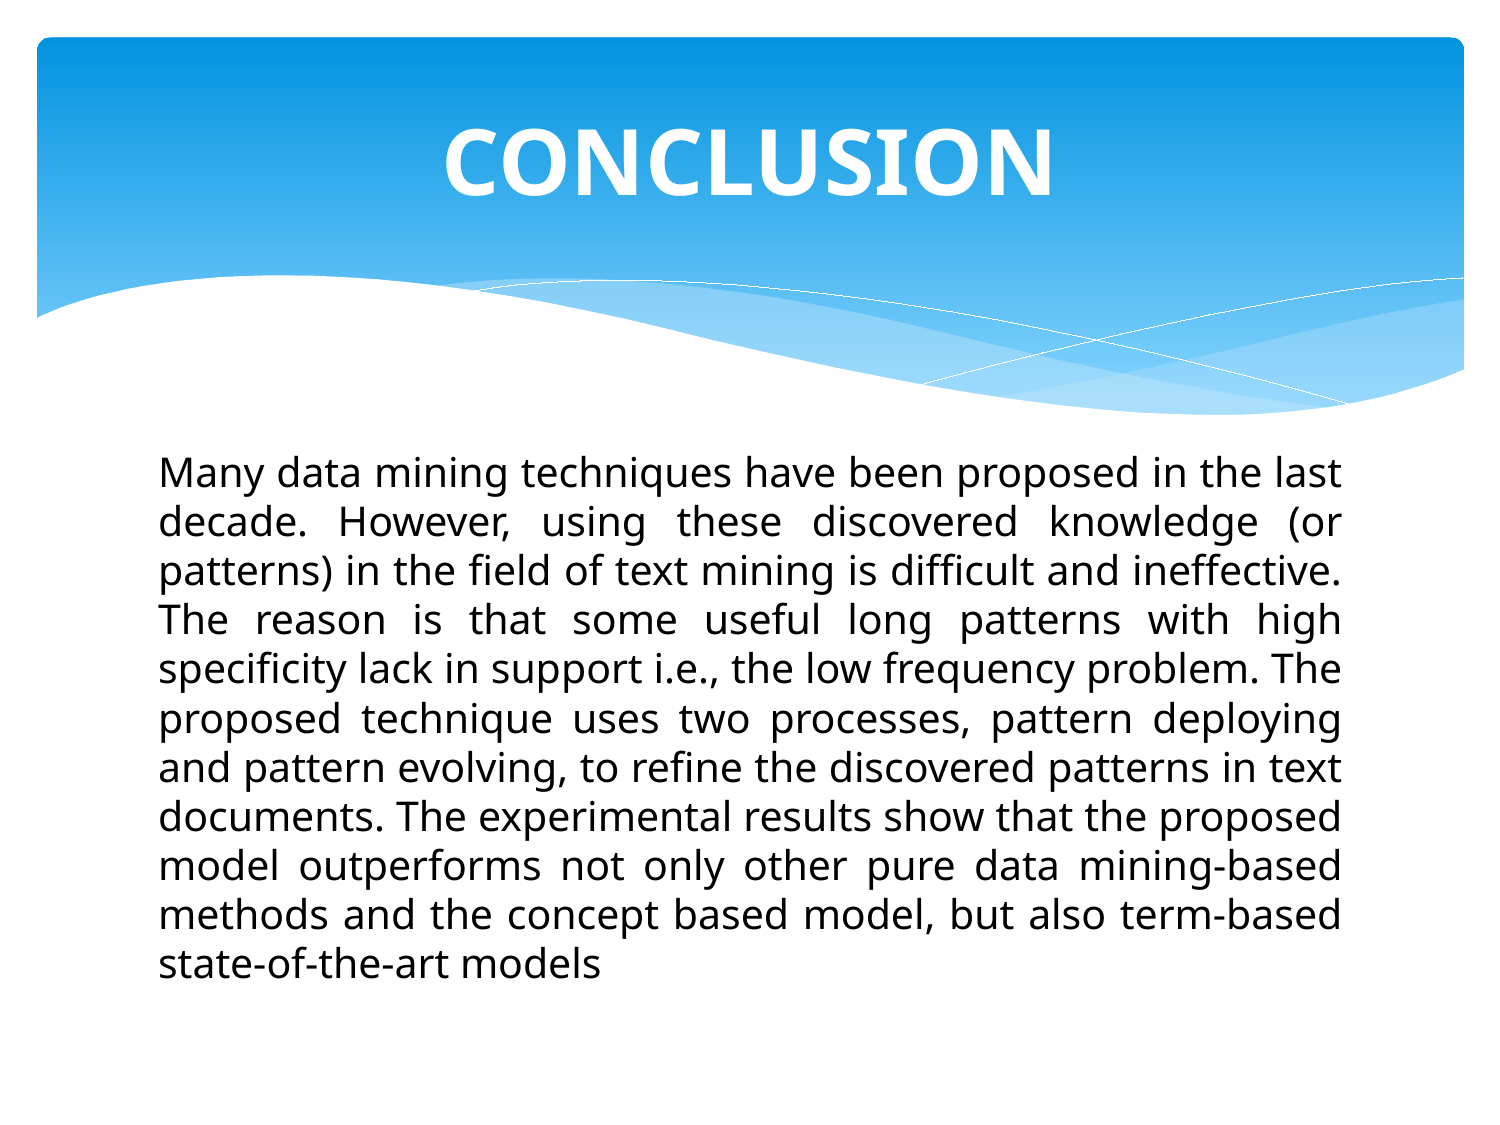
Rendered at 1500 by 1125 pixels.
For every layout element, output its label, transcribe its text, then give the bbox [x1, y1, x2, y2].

list Many data mining techniques have been proposed in the last decade. However, using these discovered knowledge (or patterns) in the field of text mining is difficult and ineffective. The reason is that some useful long patterns with high specificity lack in support i.e., the low frequency problem. The proposed technique uses two processes, pattern deploying and pattern evolving, to refine the discovered patterns in text documents. The experimental results show that the proposed model outperforms not only other pure data mining-based methods and the concept based model, but also term-based state-of-the-art models [143, 438, 1359, 1005]
title CONCLUSION [75, 55, 1425, 261]
